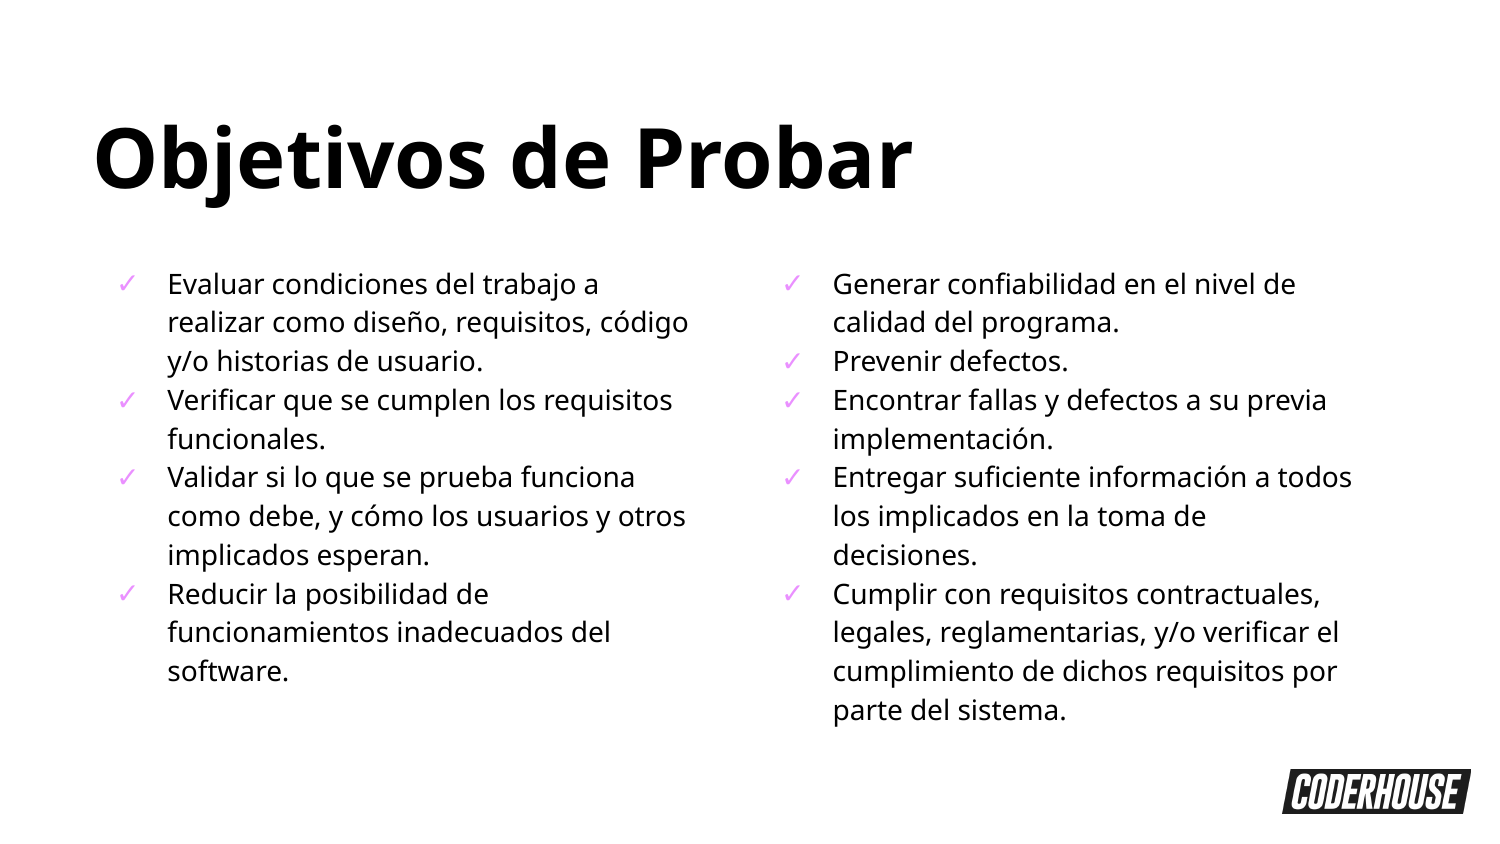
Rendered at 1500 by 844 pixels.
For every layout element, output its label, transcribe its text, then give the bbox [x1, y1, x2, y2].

text_box Objetivos de Probar [77, 101, 1414, 222]
text_box Evaluar condiciones del trabajo a realizar como diseño, requisitos, código y/o historias de usuario. Verificar que se cumplen los requisitos funcionales. Validar si lo que se prueba funciona como debe, y cómo los usuarios y otros implicados esperan. Reducir la posibilidad de funcionamientos inadecuados del software. [77, 246, 707, 703]
picture [1281, 769, 1471, 814]
text_box Generar confiabilidad en el nivel de calidad del programa. Prevenir defectos. Encontrar fallas y defectos a su previa implementación. Entregar suficiente información a todos los implicados en la toma de decisiones. Cumplir con requisitos contractuales, legales, reglamentarias, y/o verificar el cumplimiento de dichos requisitos por parte del sistema. [742, 246, 1372, 741]
